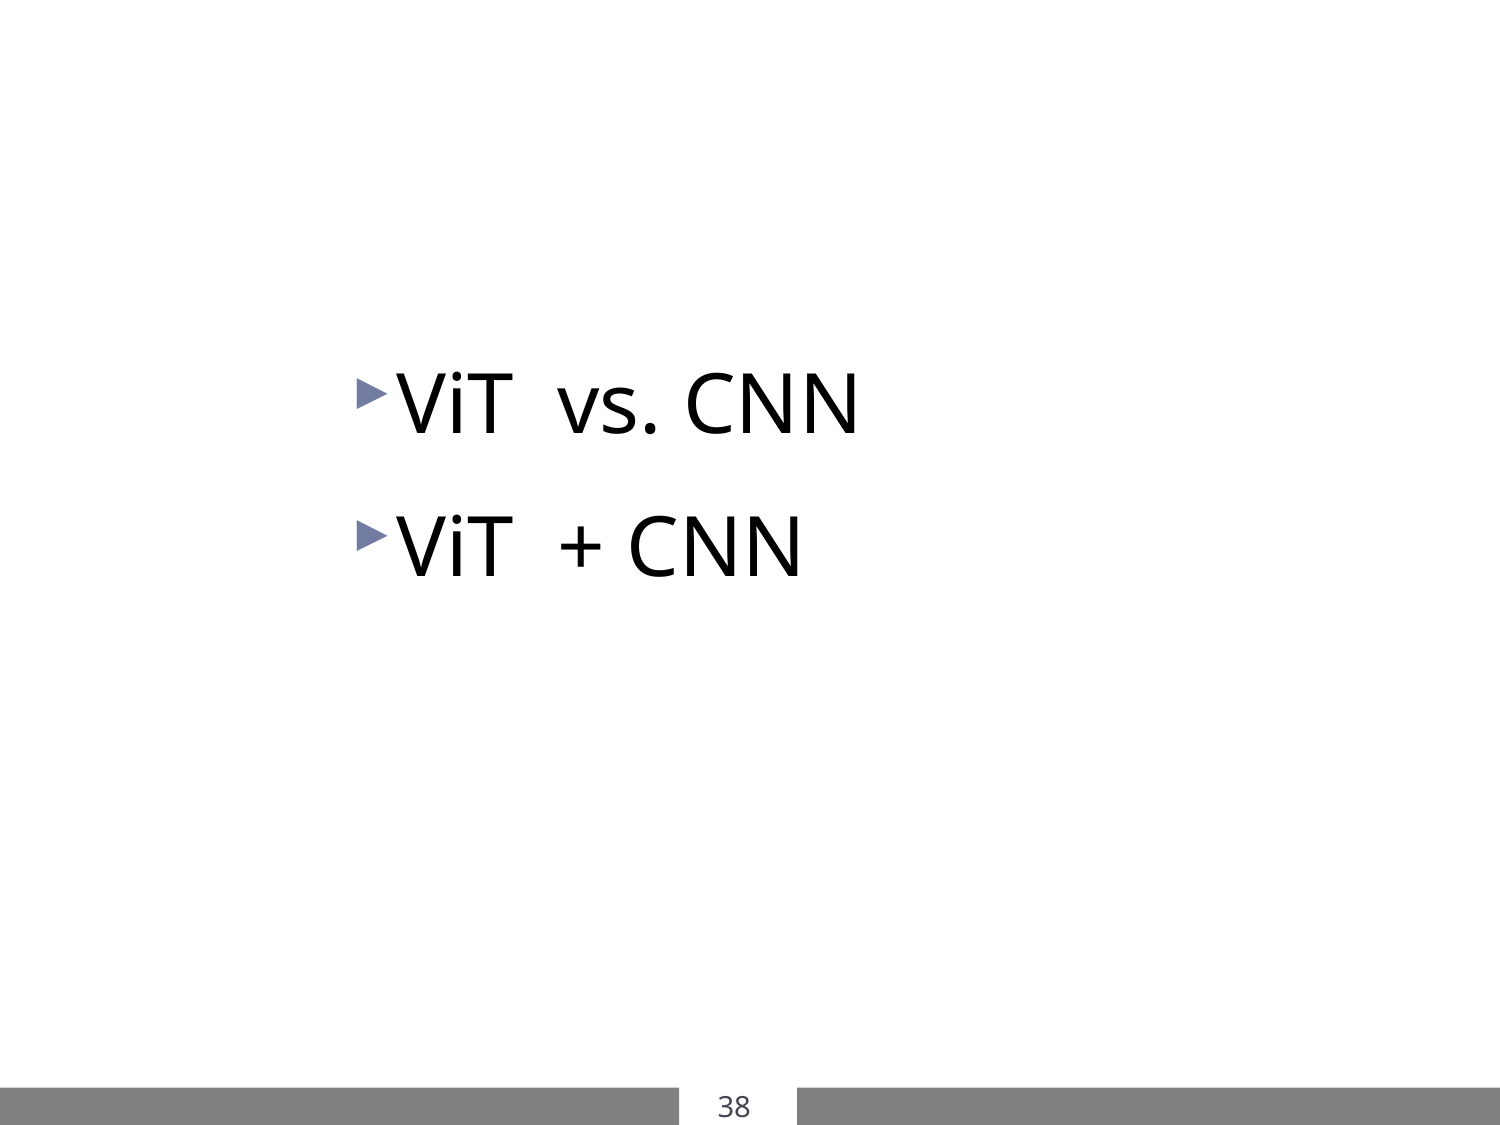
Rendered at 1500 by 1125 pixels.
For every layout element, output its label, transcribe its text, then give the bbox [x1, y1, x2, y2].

list ViT vs. CNN ViT + CNN [336, 184, 1500, 1100]
